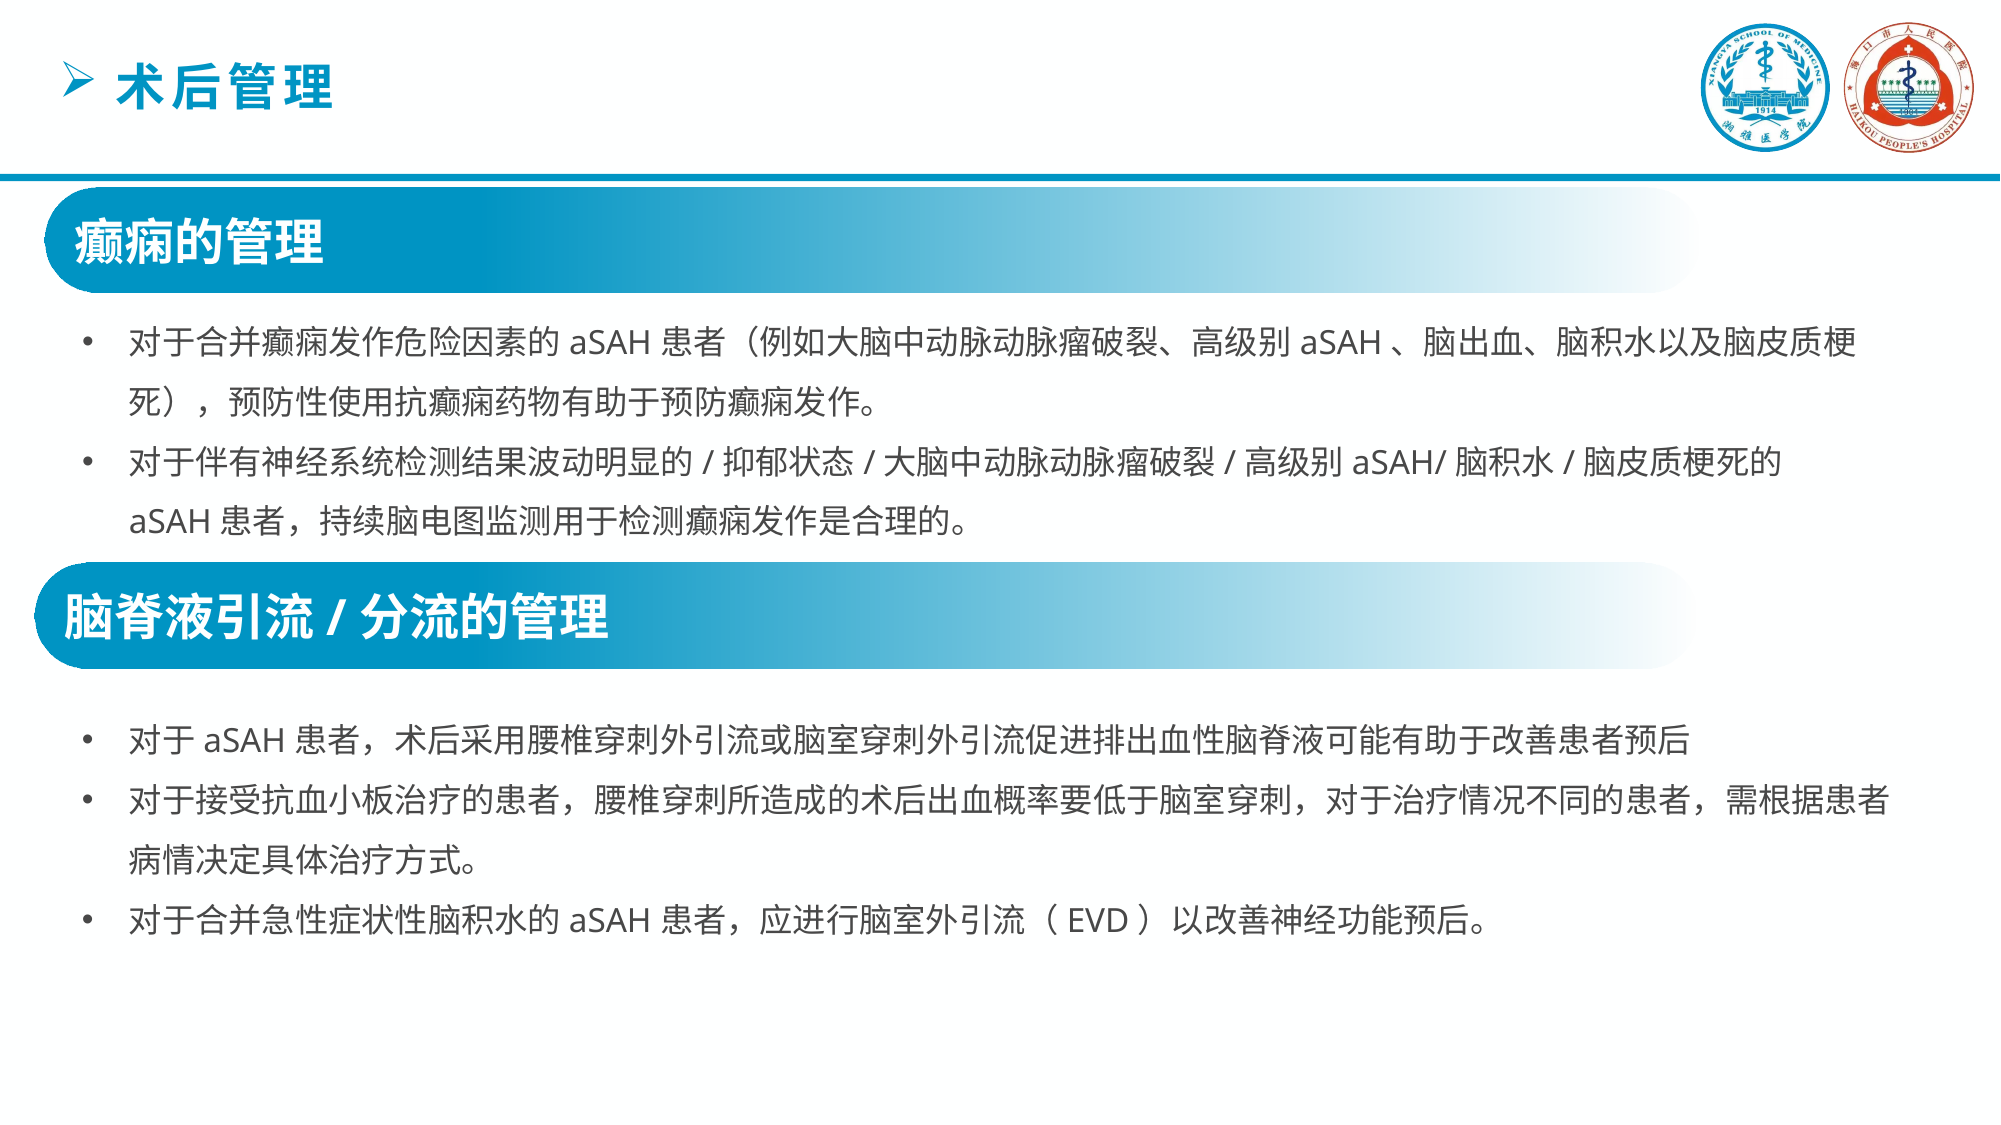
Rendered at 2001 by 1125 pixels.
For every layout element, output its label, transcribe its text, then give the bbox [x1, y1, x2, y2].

text_box 对于合并癫痫发作危险因素的aSAH患者（例如大脑中动脉动脉瘤破裂、高级别aSAH、脑出血、脑积水以及脑皮质梗死），预防性使用抗癫痫药物有助于预防癫痫发作。 对于伴有神经系统检测结果波动明显的/抑郁状态/大脑中动脉动脉瘤破裂/高级别aSAH/脑积水/脑皮质梗死的aSAH患者，持续脑电图监测用于检测癫痫发作是合理的。 [67, 293, 1888, 548]
text_box 癫痫的管理 [43, 186, 1702, 293]
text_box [1700, 22, 1974, 153]
text_box 术后管理 [44, 48, 613, 123]
text_box [0, 173, 2000, 182]
text_box 脑脊液引流/分流的管理 [33, 561, 1699, 670]
text_box 对于aSAH患者，术后采用腰椎穿刺外引流或脑室穿刺外引流促进排出血性脑脊液可能有助于改善患者预后 对于接受抗血小板治疗的患者，腰椎穿刺所造成的术后出血概率要低于脑室穿刺，对于治疗情况不同的患者，需根据患者病情决定具体治疗方式。 对于合并急性症状性脑积水的aSAH患者，应进行脑室外引流（EVD）以改善神经功能预后。 [67, 691, 1911, 1125]
